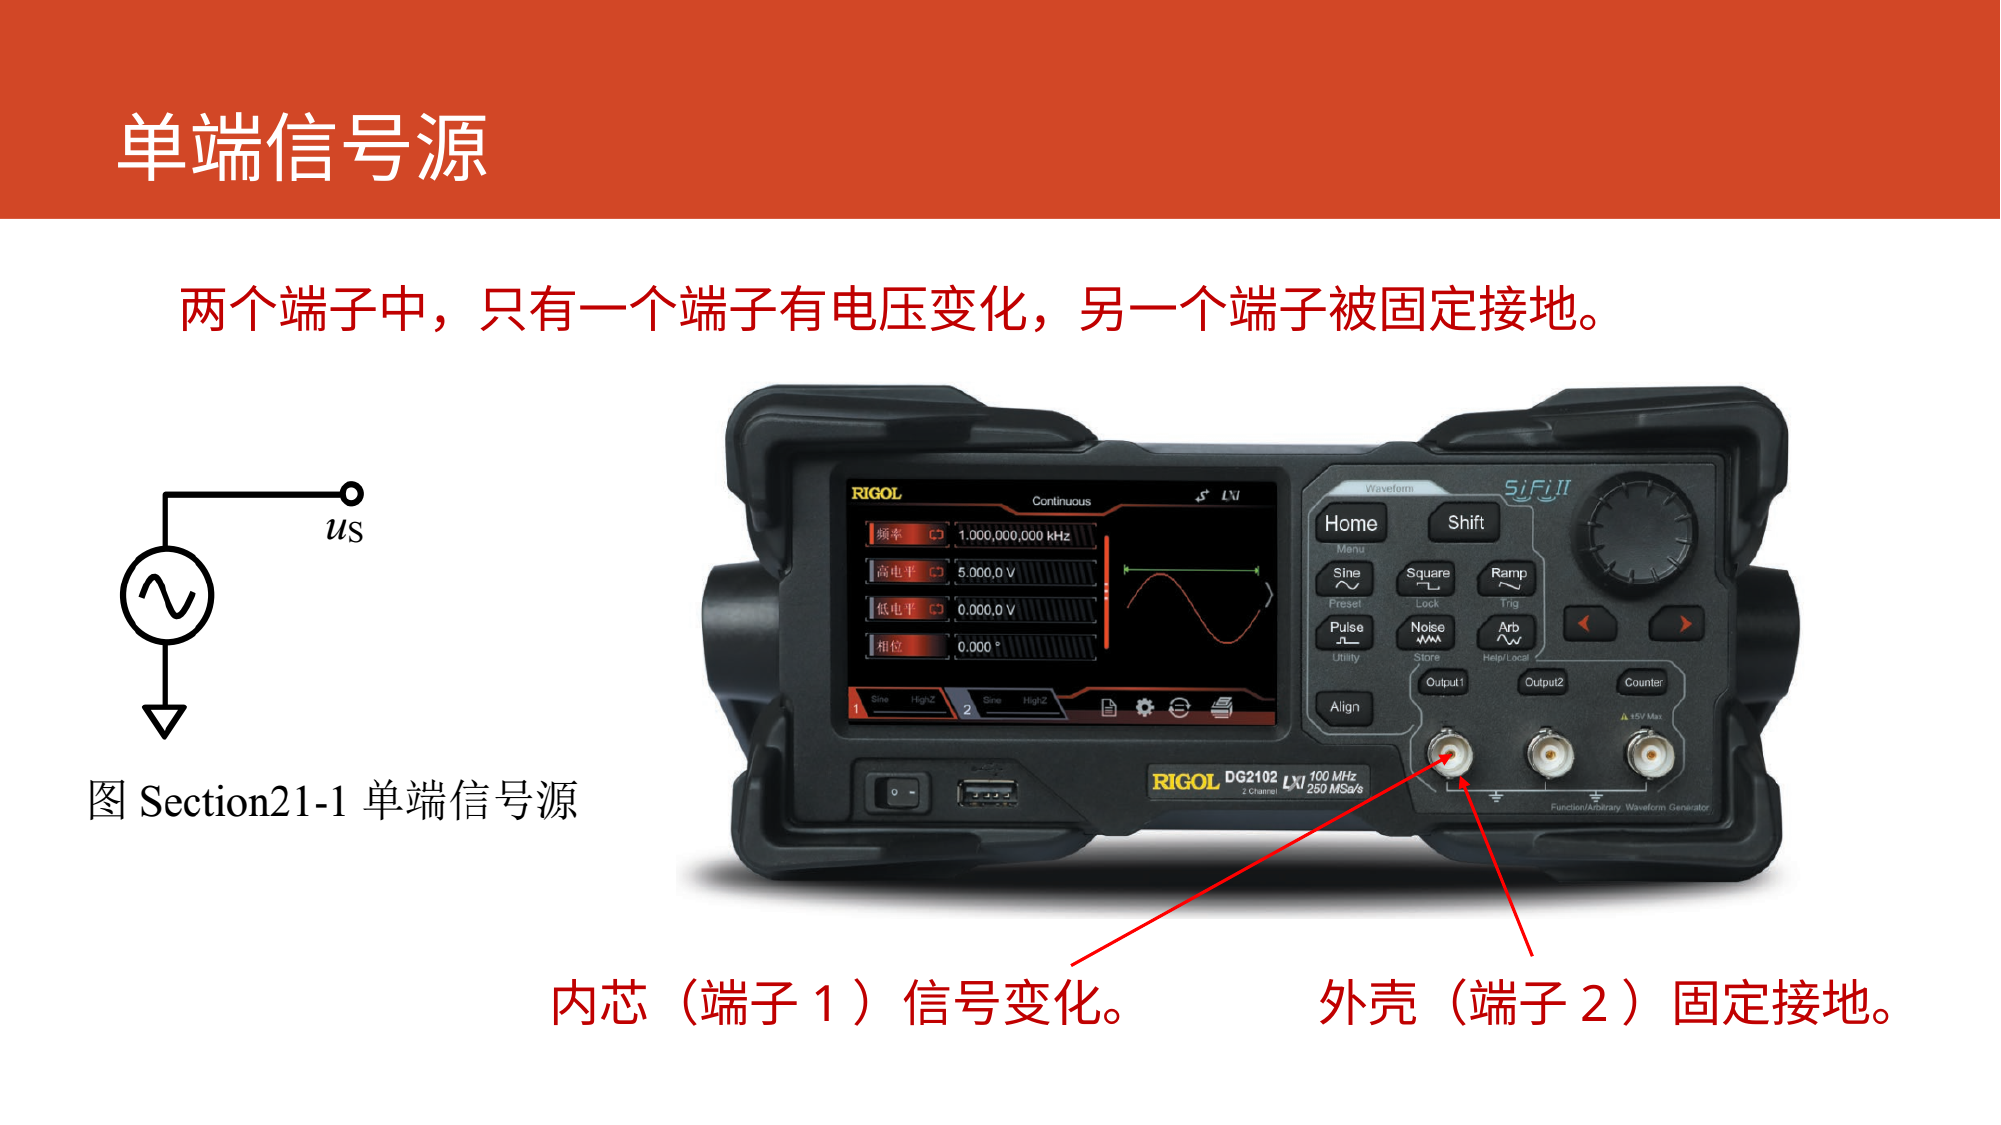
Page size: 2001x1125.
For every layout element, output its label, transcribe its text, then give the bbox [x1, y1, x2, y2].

picture [676, 370, 1814, 919]
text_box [1071, 754, 1453, 966]
title 单端信号源 [99, 0, 1863, 199]
picture [75, 460, 588, 830]
text_box 内芯（端子1）信号变化。 [534, 933, 1132, 1066]
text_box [1459, 775, 1533, 957]
list 两个端子中，只有一个端子有电压变化，另一个端子被固定接地。 [163, 239, 1901, 371]
text_box 外壳（端子2）固定接地。 [1303, 933, 1901, 1066]
